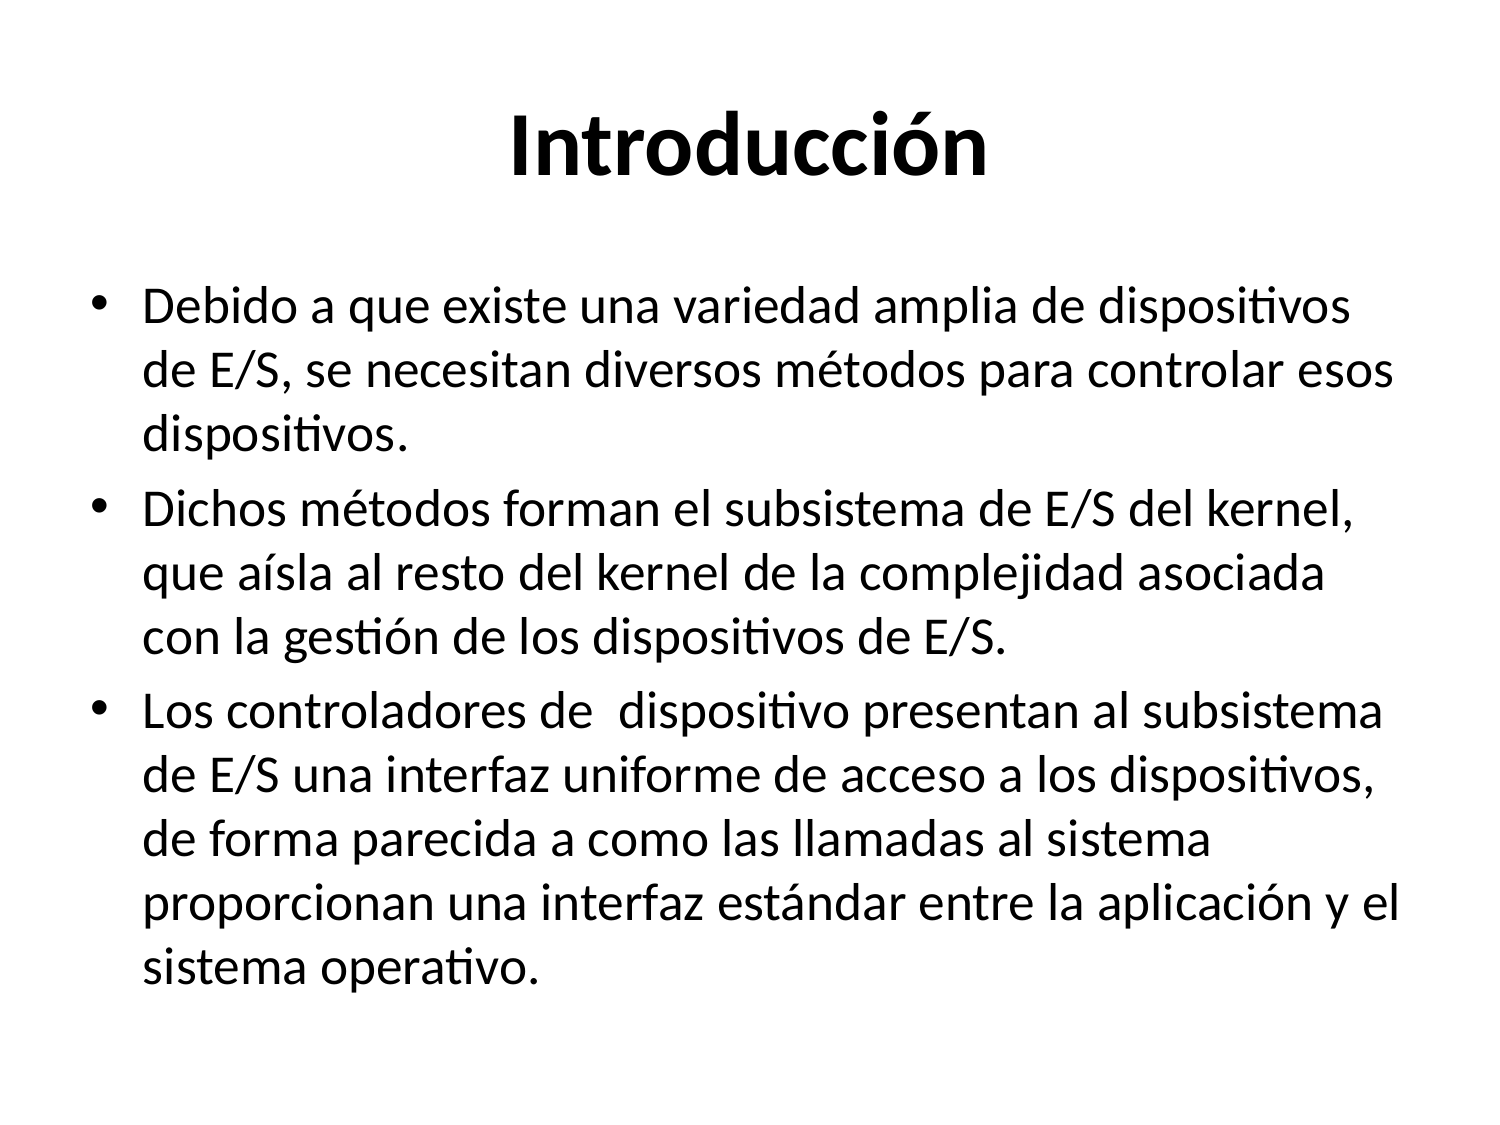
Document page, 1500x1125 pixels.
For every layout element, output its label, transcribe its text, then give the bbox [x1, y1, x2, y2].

list Debido a que existe una variedad amplia de dispositivos de E/S, se necesitan diversos métodos para controlar esos dispositivos. Dichos métodos forman el subsistema de E/S del kernel, que aísla al resto del kernel de la complejidad asociada con la gestión de los dispositivos de E/S. Los controladores de dispositivo presentan al subsistema de E/S una interfaz uniforme de acceso a los dispositivos, de forma parecida a como las llamadas al sistema proporcionan una interfaz estándar entre la aplicación y el sistema operativo. [75, 262, 1425, 1005]
title Introducción [75, 45, 1425, 233]
